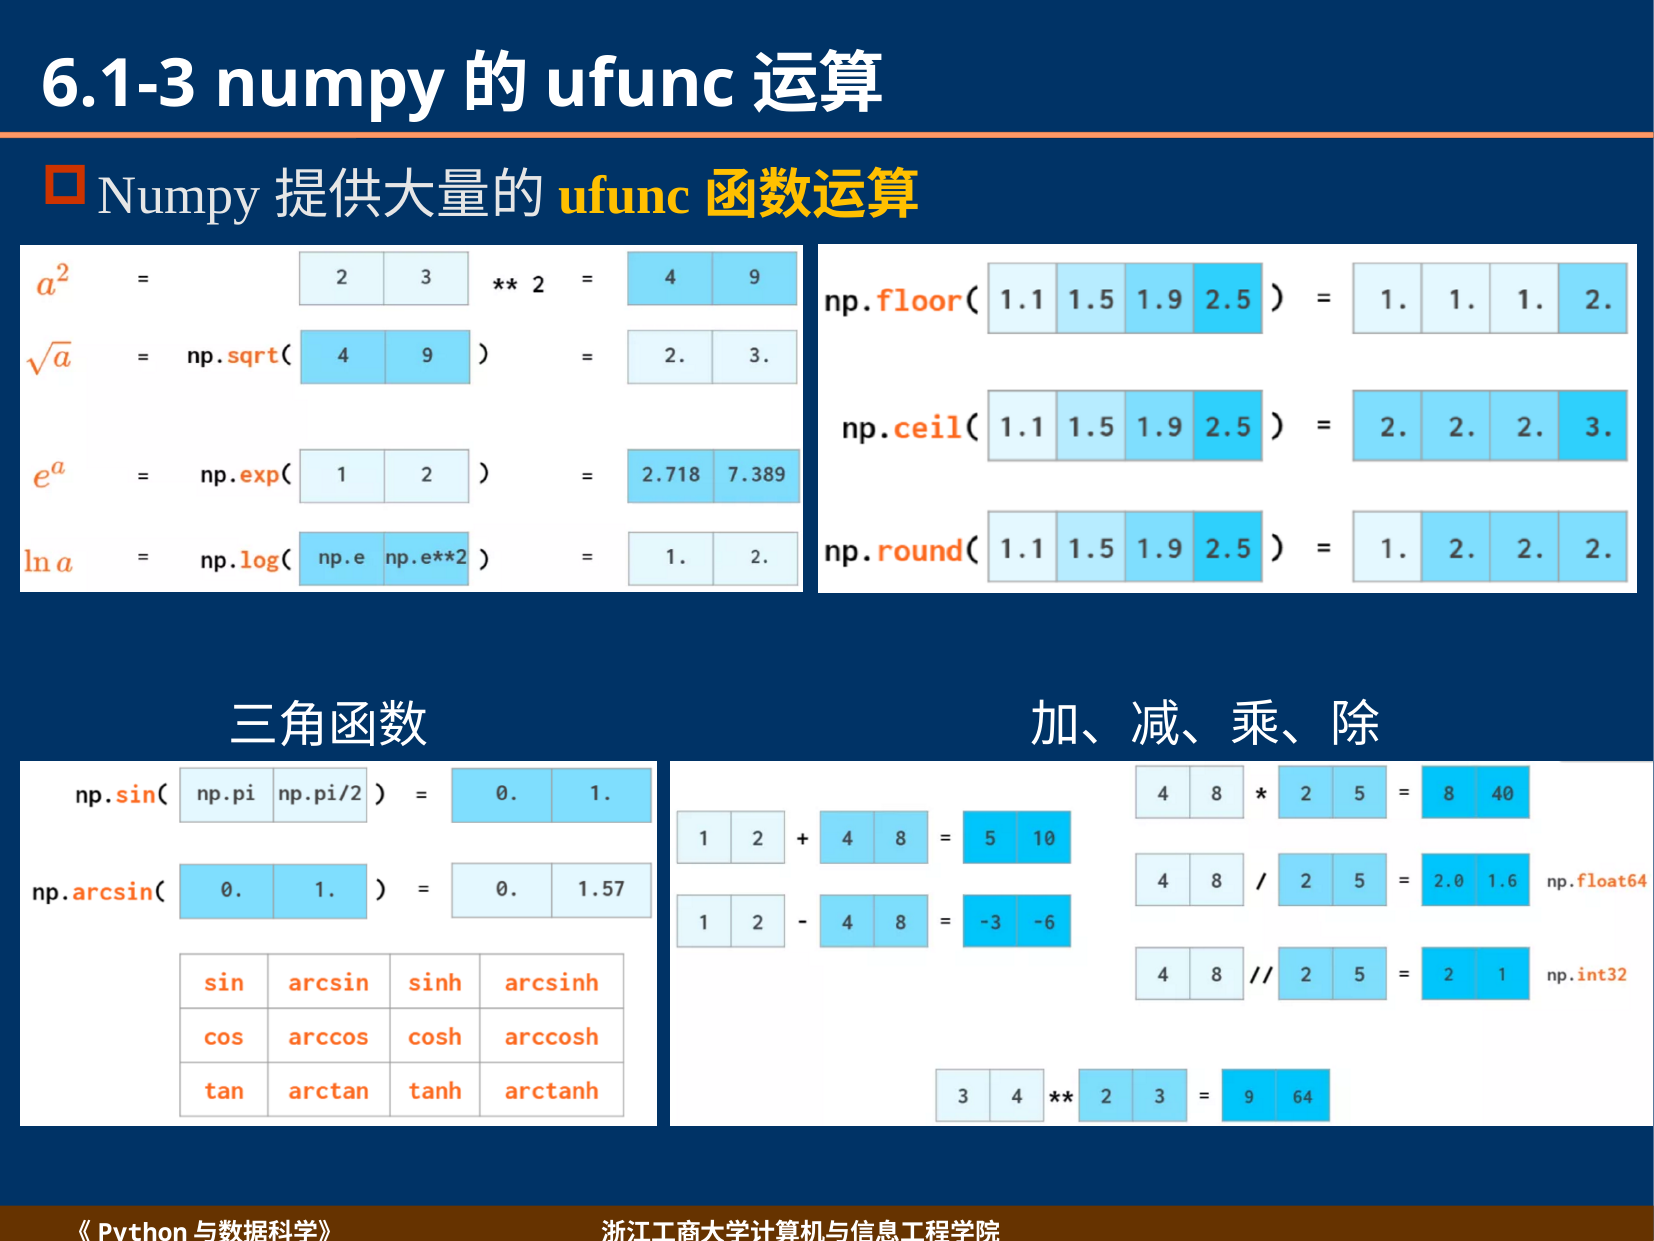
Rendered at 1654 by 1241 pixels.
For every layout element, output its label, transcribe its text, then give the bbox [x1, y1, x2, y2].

picture [19, 245, 803, 592]
picture [19, 761, 657, 1126]
text_box 三角函数 [214, 685, 463, 760]
text_box 加、减、乘、除 [1015, 684, 1406, 759]
list Numpy提供大量的ufunc函数运算 [41, 151, 1601, 1195]
picture [670, 761, 1653, 1126]
picture [818, 244, 1638, 593]
title 6.1-3 numpy的ufunc运算 [41, 22, 1601, 128]
